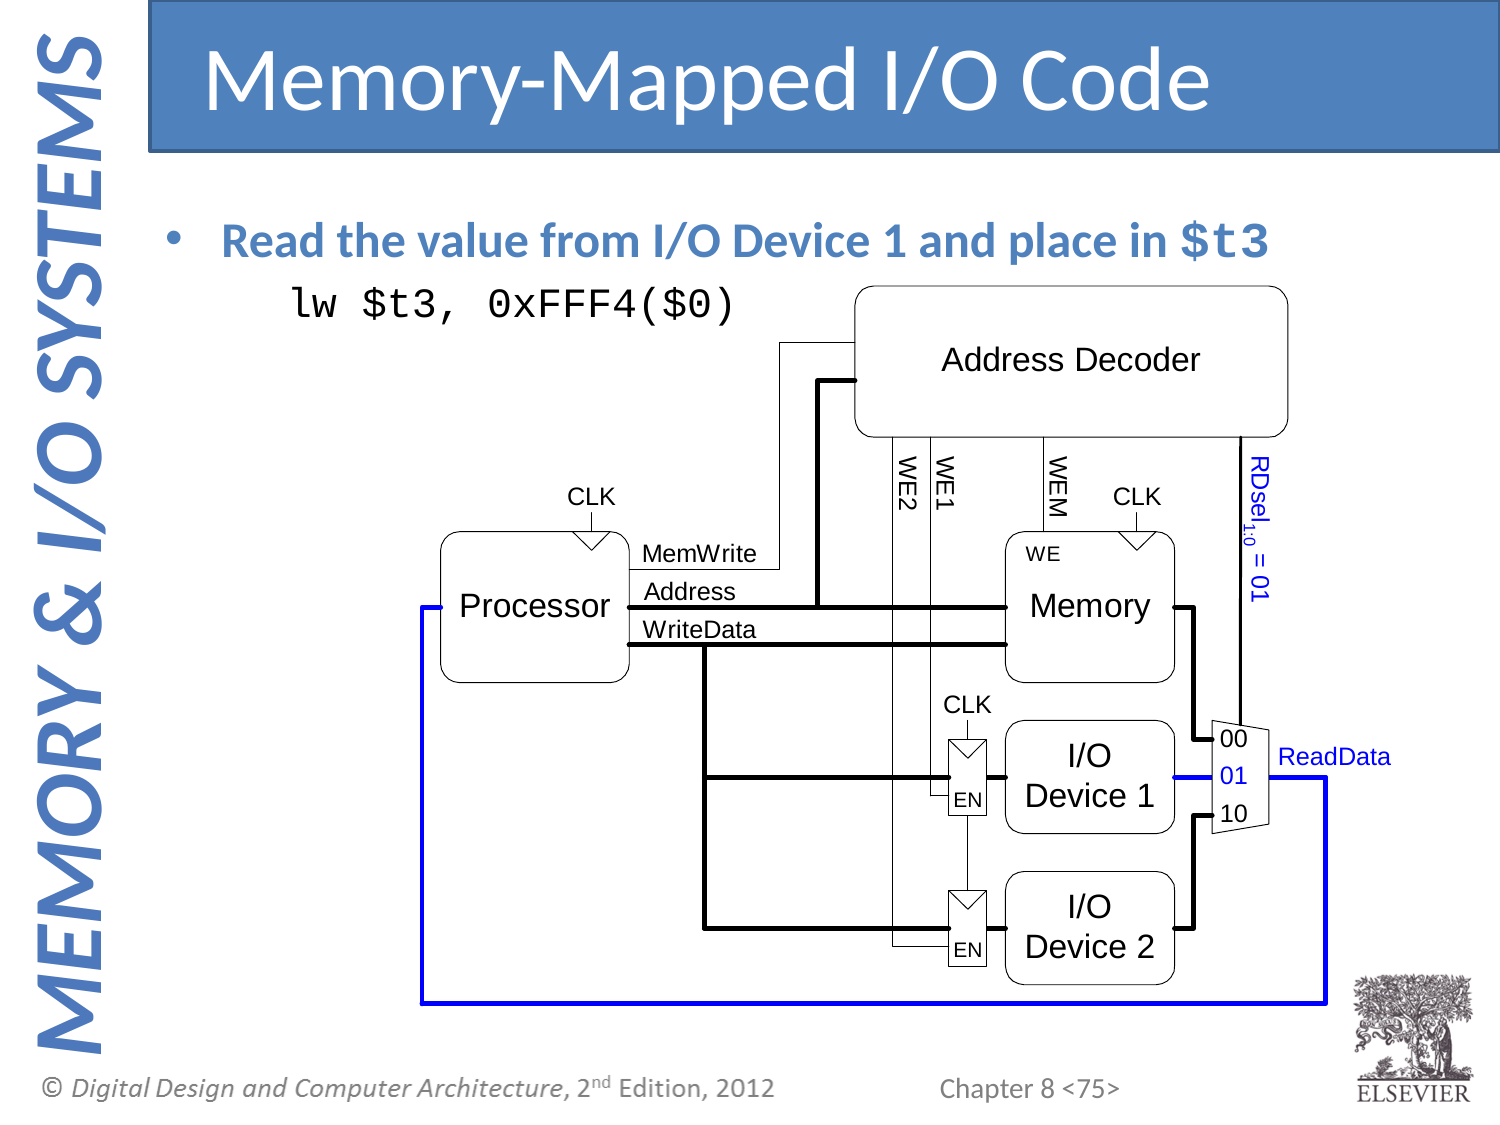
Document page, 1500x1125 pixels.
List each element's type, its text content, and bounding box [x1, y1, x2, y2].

picture [0, 0, 148, 140]
text_box Memory-Mapped I/O Code [187, 11, 1488, 136]
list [412, 280, 1426, 1013]
picture [0, 141, 1500, 1125]
text_box [87, 174, 1413, 1025]
